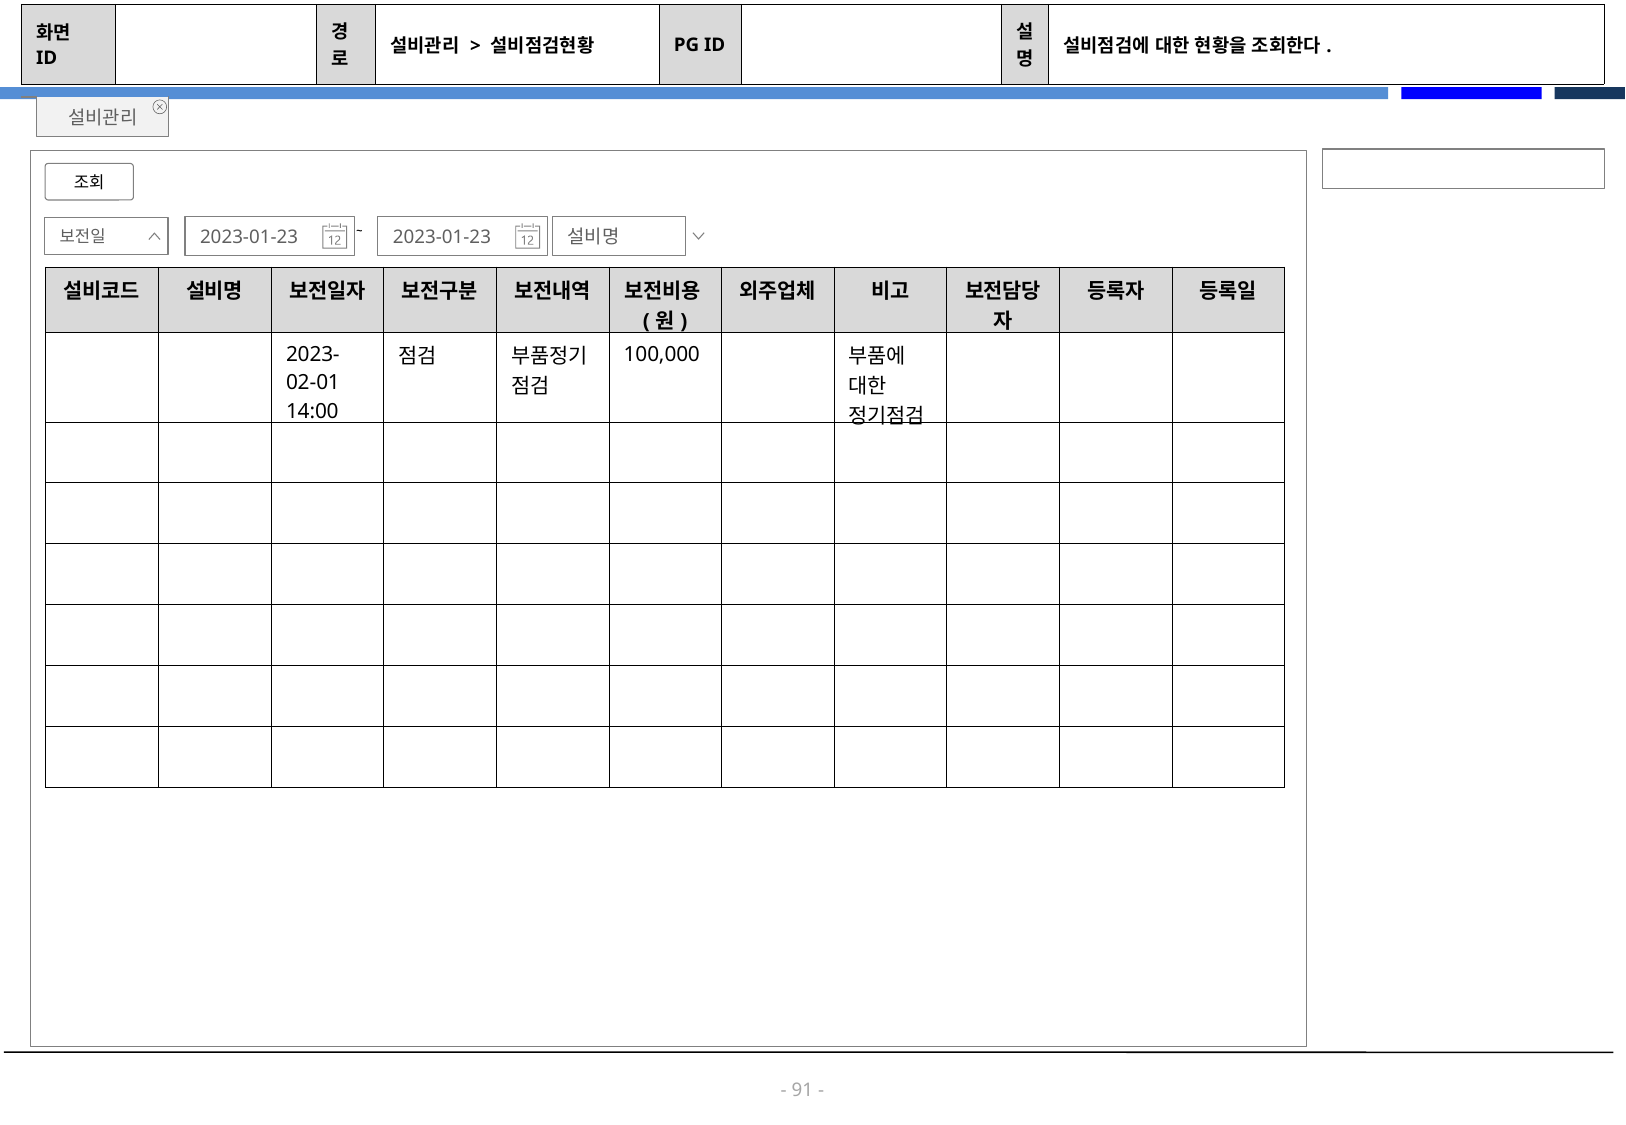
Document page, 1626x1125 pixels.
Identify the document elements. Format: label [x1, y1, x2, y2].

table_cell [722, 483, 834, 543]
table_cell [384, 483, 496, 543]
table_cell [46, 666, 158, 726]
table_cell [1173, 483, 1284, 543]
table_cell [1173, 423, 1284, 482]
table_cell [497, 333, 609, 422]
table_cell [497, 727, 609, 787]
table_header [742, 5, 1001, 84]
table_cell [272, 544, 383, 604]
text_box [28, 148, 1309, 1049]
table_cell [835, 727, 946, 787]
table_cell [610, 605, 721, 665]
table_cell [1060, 544, 1172, 604]
text_box [20, 96, 170, 137]
table_cell [1173, 666, 1284, 726]
table_cell [947, 727, 1059, 787]
table_header [660, 5, 741, 84]
table_cell [722, 727, 834, 787]
table_cell [384, 544, 496, 604]
table_cell [384, 333, 496, 422]
table_cell [1173, 605, 1284, 665]
table_cell [722, 423, 834, 482]
table_header [116, 5, 316, 84]
table_cell [384, 423, 496, 482]
table_header [835, 268, 946, 332]
table_cell [835, 666, 946, 726]
table_cell [947, 544, 1059, 604]
table_cell [1173, 544, 1284, 604]
table_cell [159, 423, 271, 482]
table_cell [1060, 727, 1172, 787]
table_cell [384, 666, 496, 726]
table_cell [947, 333, 1059, 422]
table_cell [722, 333, 834, 422]
table_cell [722, 666, 834, 726]
table_cell [272, 333, 383, 422]
table_header [317, 5, 375, 84]
table_header [384, 268, 496, 332]
text_box [1320, 147, 1606, 191]
table_cell [835, 544, 946, 604]
table_cell [1060, 483, 1172, 543]
table_header [722, 268, 834, 332]
table_cell [947, 605, 1059, 665]
table_cell [46, 423, 158, 482]
table_header [272, 268, 383, 332]
table_cell [1173, 333, 1284, 422]
table_cell [1173, 727, 1284, 787]
table_cell [497, 544, 609, 604]
table_header [46, 268, 158, 332]
table_cell [835, 605, 946, 665]
table_cell [610, 666, 721, 726]
table_cell [835, 333, 946, 422]
table_cell [272, 605, 383, 665]
table_cell [497, 666, 609, 726]
table_cell [835, 483, 946, 543]
table_header [22, 5, 115, 84]
table_header [376, 5, 659, 84]
table_cell [497, 423, 609, 482]
table_cell [159, 483, 271, 543]
table_cell [1060, 333, 1172, 422]
table_cell [384, 727, 496, 787]
table_header [1049, 5, 1604, 84]
table_header [947, 268, 1059, 332]
table_cell [272, 423, 383, 482]
table_cell [159, 727, 271, 787]
table_cell [272, 666, 383, 726]
table_cell [159, 333, 271, 422]
table_cell [1060, 666, 1172, 726]
table_cell [835, 423, 946, 482]
table_cell [497, 605, 609, 665]
table_cell [610, 483, 721, 543]
table_cell [722, 544, 834, 604]
table_header [1173, 268, 1284, 332]
table_header [1002, 5, 1048, 84]
table_header [159, 268, 271, 332]
table_cell [610, 423, 721, 482]
table_cell [159, 544, 271, 604]
table_cell [272, 727, 383, 787]
table_cell [46, 333, 158, 422]
table_cell [947, 483, 1059, 543]
table_header [1060, 268, 1172, 332]
table_cell [947, 666, 1059, 726]
table_cell [610, 544, 721, 604]
table_cell [46, 605, 158, 665]
table_cell [497, 483, 609, 543]
table_cell [610, 727, 721, 787]
table_cell [1060, 605, 1172, 665]
table_cell [610, 333, 721, 422]
table_cell [947, 423, 1059, 482]
table_header [497, 268, 609, 332]
table_cell [159, 605, 271, 665]
table_cell [46, 483, 158, 543]
table_cell [46, 544, 158, 604]
table_cell [384, 605, 496, 665]
table_cell [272, 483, 383, 543]
table_cell [1060, 423, 1172, 482]
table_cell [159, 666, 271, 726]
table_cell [722, 605, 834, 665]
table_header [610, 268, 721, 332]
table_cell [46, 727, 158, 787]
